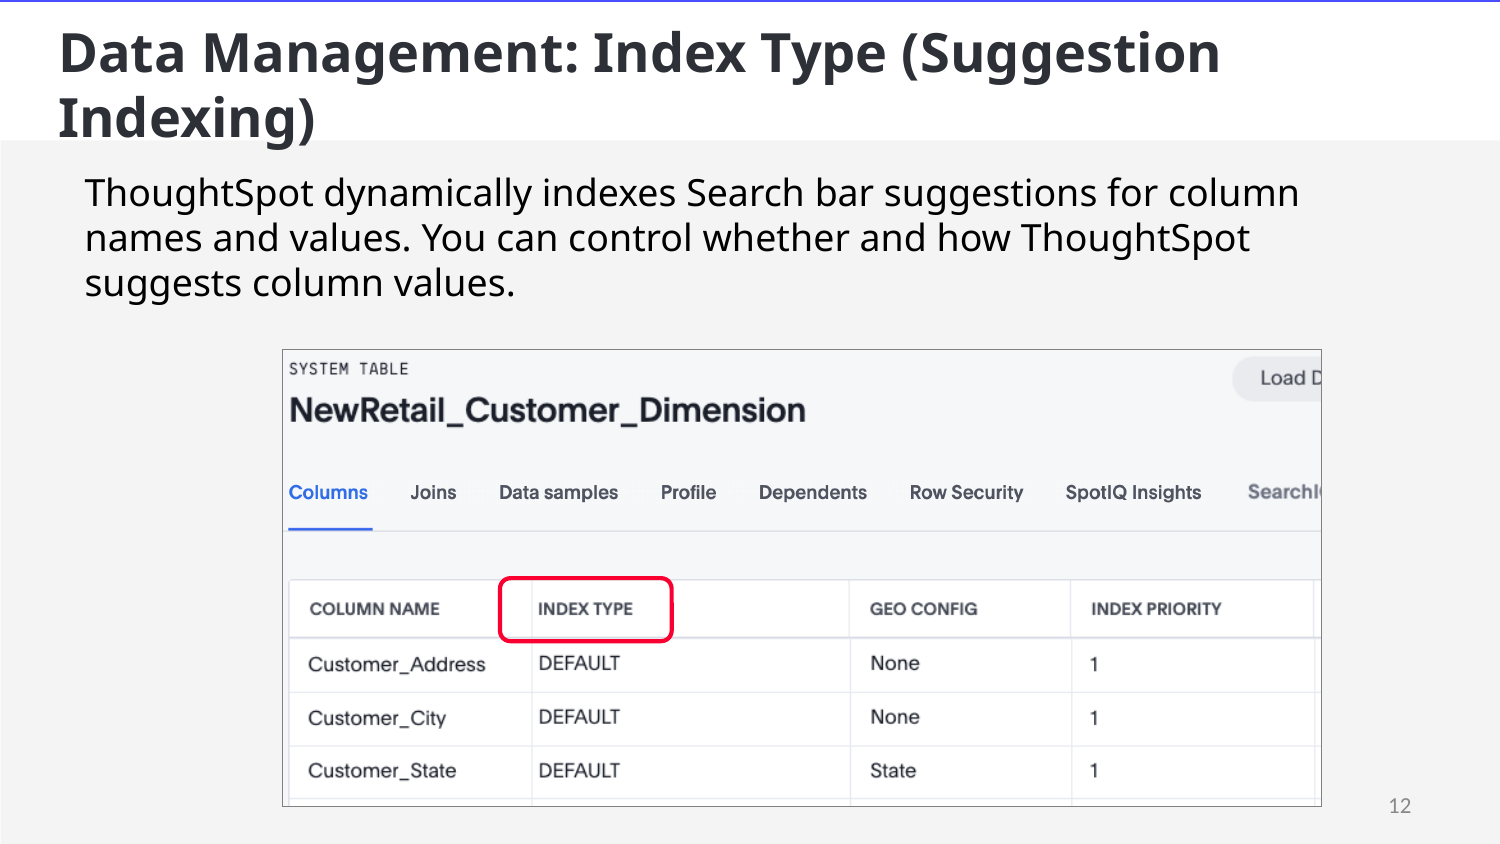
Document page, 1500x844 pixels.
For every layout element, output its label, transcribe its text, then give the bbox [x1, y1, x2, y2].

text_box Data Management: Index Type (Suggestion Indexing) [43, 12, 1500, 154]
list ThoughtSpot dynamically indexes Search bar suggestions for column names and values. You can control whether and how ThoughtSpot suggests column values. [69, 154, 1350, 238]
slide_number 12 [1074, 782, 1425, 827]
picture [282, 349, 1322, 808]
